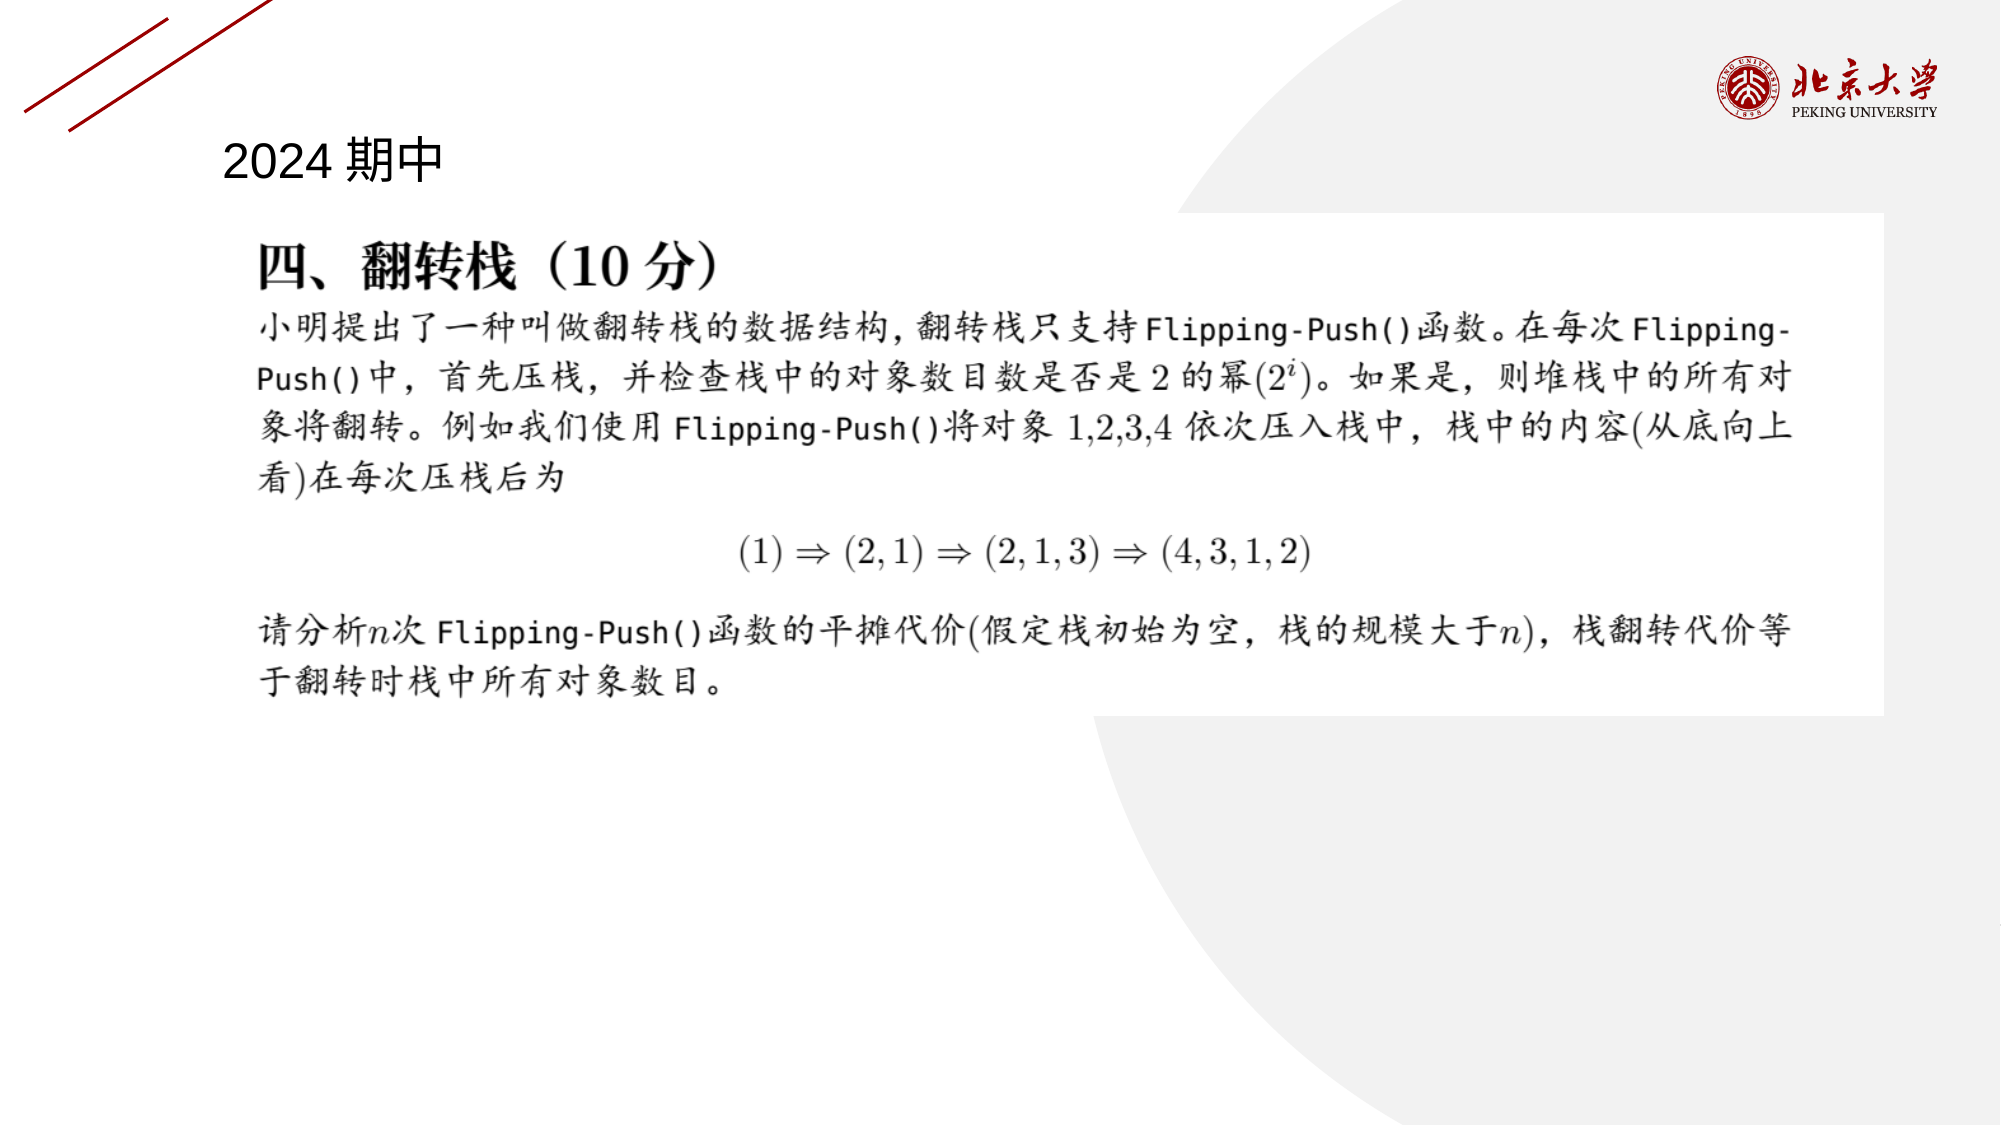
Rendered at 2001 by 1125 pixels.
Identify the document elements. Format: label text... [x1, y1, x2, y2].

text_box [1092, 0, 2000, 1125]
picture [207, 213, 1884, 716]
picture [1717, 56, 1937, 122]
text_box 2024期中 [207, 121, 596, 196]
